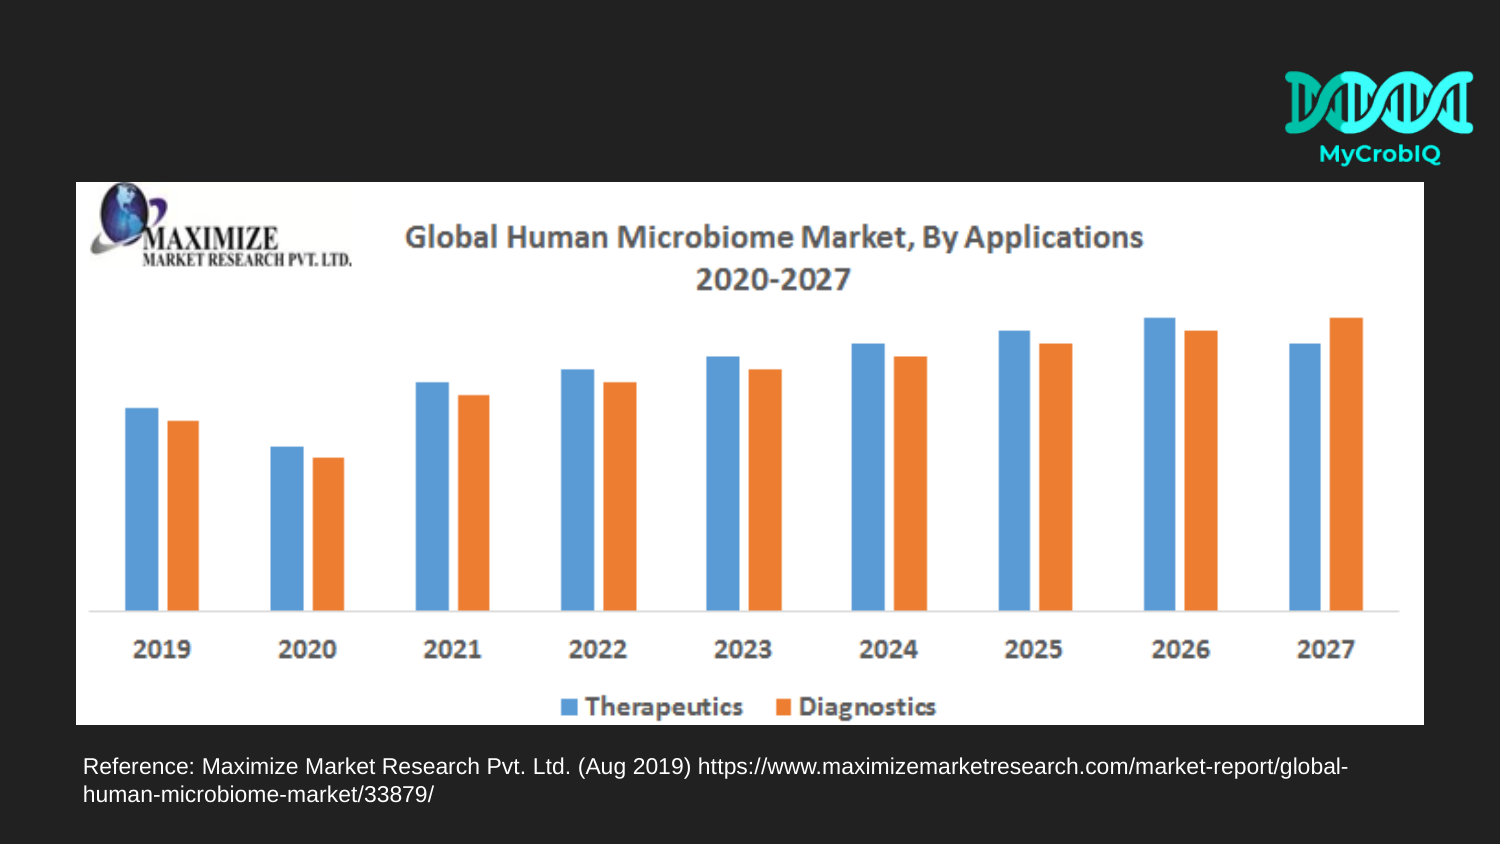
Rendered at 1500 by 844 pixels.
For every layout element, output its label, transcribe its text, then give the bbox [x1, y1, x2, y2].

text_box Reference: Maximize Market Research Pvt. Ltd. (Aug 2019) https://www.maximizemarketresearch.com/market-report/global-human-microbiome-market/33879/ [67, 736, 1415, 822]
picture [76, 0, 1500, 725]
